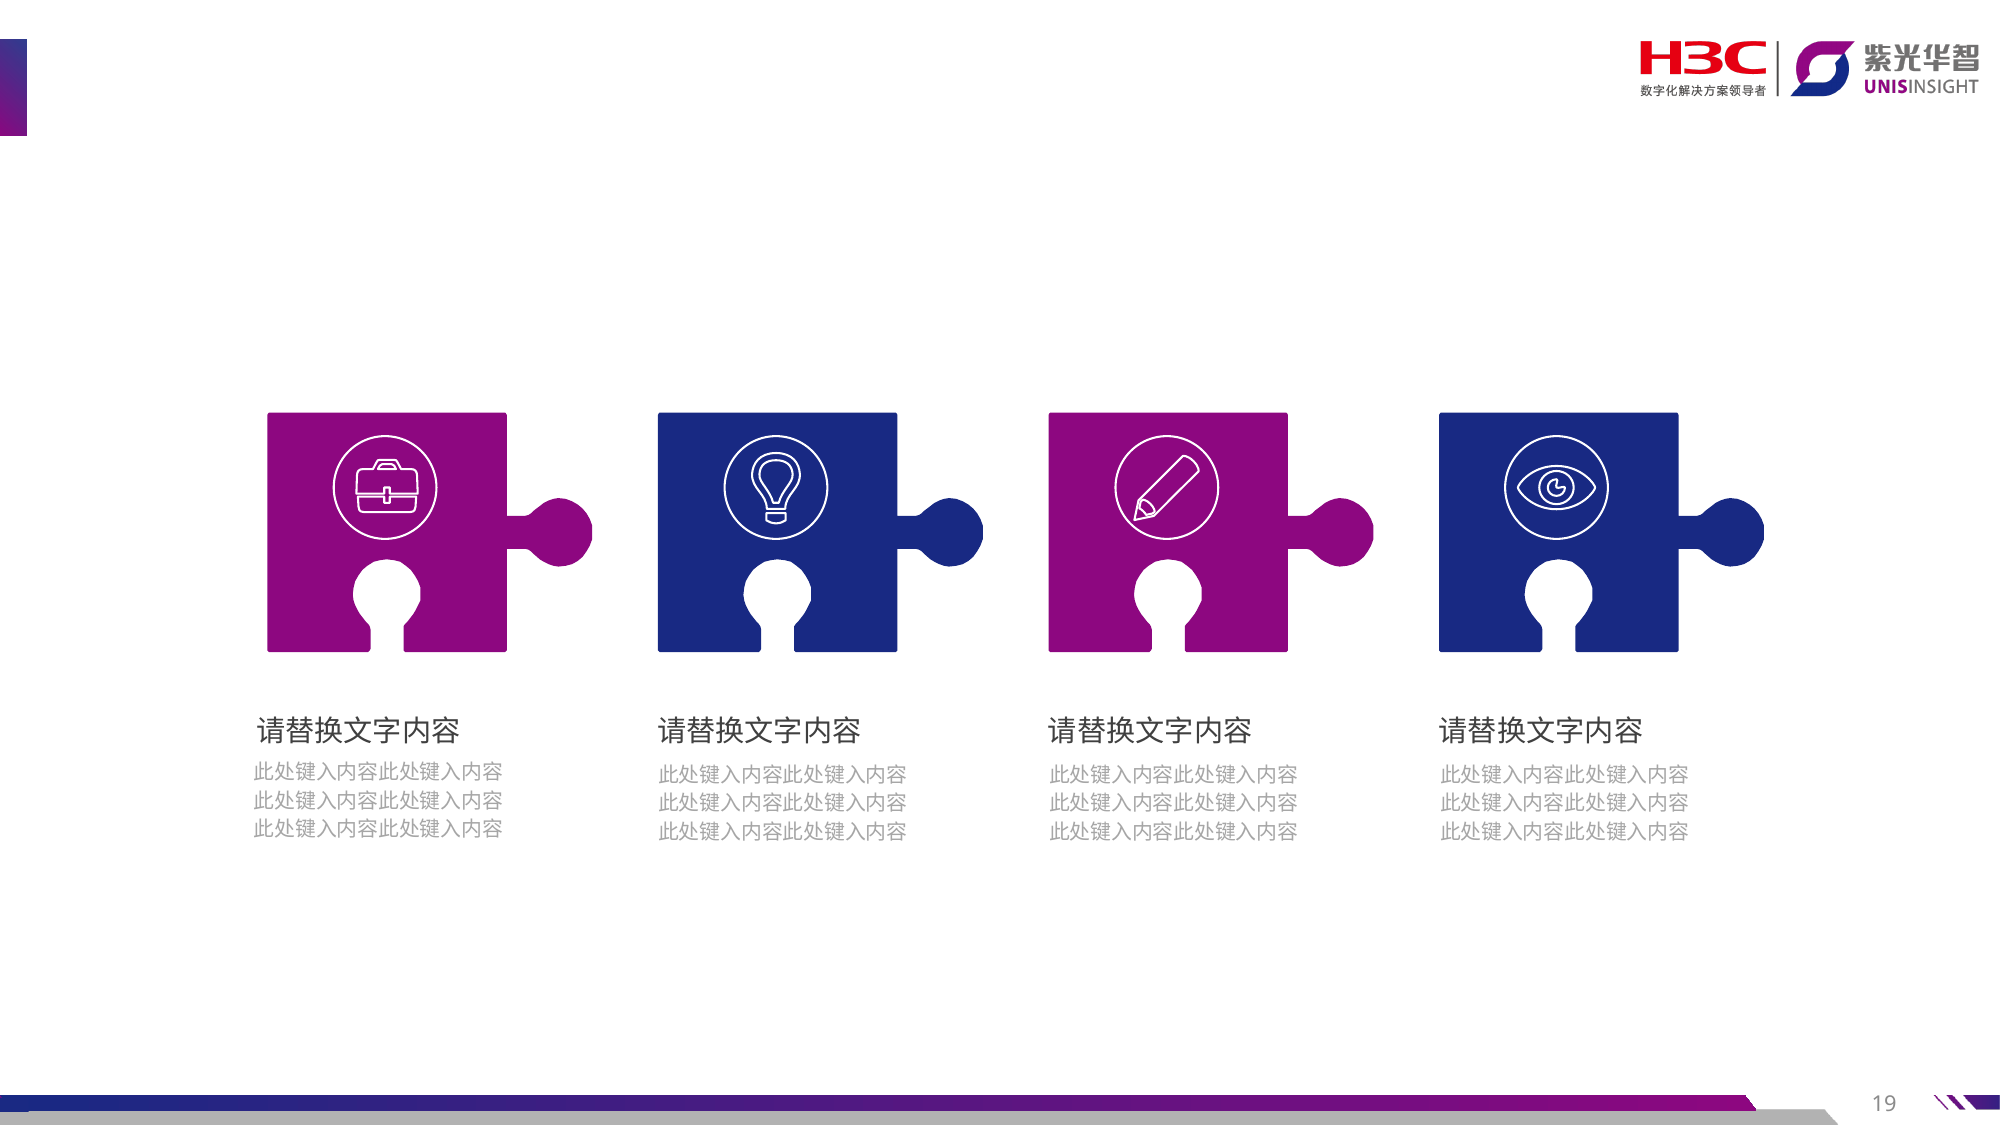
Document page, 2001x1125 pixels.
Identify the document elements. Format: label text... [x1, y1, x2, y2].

text_box 此处键入内容此处键入内容此处键入内容此处键入内容此处键入内容此处键入内容 [643, 750, 936, 851]
text_box 请替换文字内容 [256, 705, 521, 748]
text_box 请替换文字内容 [657, 705, 922, 748]
text_box 请替换文字内容 [1047, 705, 1313, 748]
text_box 此处键入内容此处键入内容此处键入内容此处键入内容此处键入内容此处键入内容 [1425, 750, 1718, 851]
text_box [1048, 412, 1374, 653]
text_box [657, 412, 983, 653]
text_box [1115, 436, 1219, 539]
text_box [333, 436, 437, 539]
text_box 请替换文字内容 [1438, 705, 1704, 748]
text_box 此处键入内容此处键入内容此处键入内容此处键入内容此处键入内容此处键入内容 [239, 748, 532, 849]
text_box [724, 436, 828, 539]
text_box [267, 412, 593, 653]
picture [0, 1095, 2000, 1125]
text_box [1439, 412, 1764, 653]
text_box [1505, 436, 1608, 539]
picture [1638, 39, 1981, 97]
text_box 此处键入内容此处键入内容此处键入内容此处键入内容此处键入内容此处键入内容 [1034, 750, 1327, 851]
